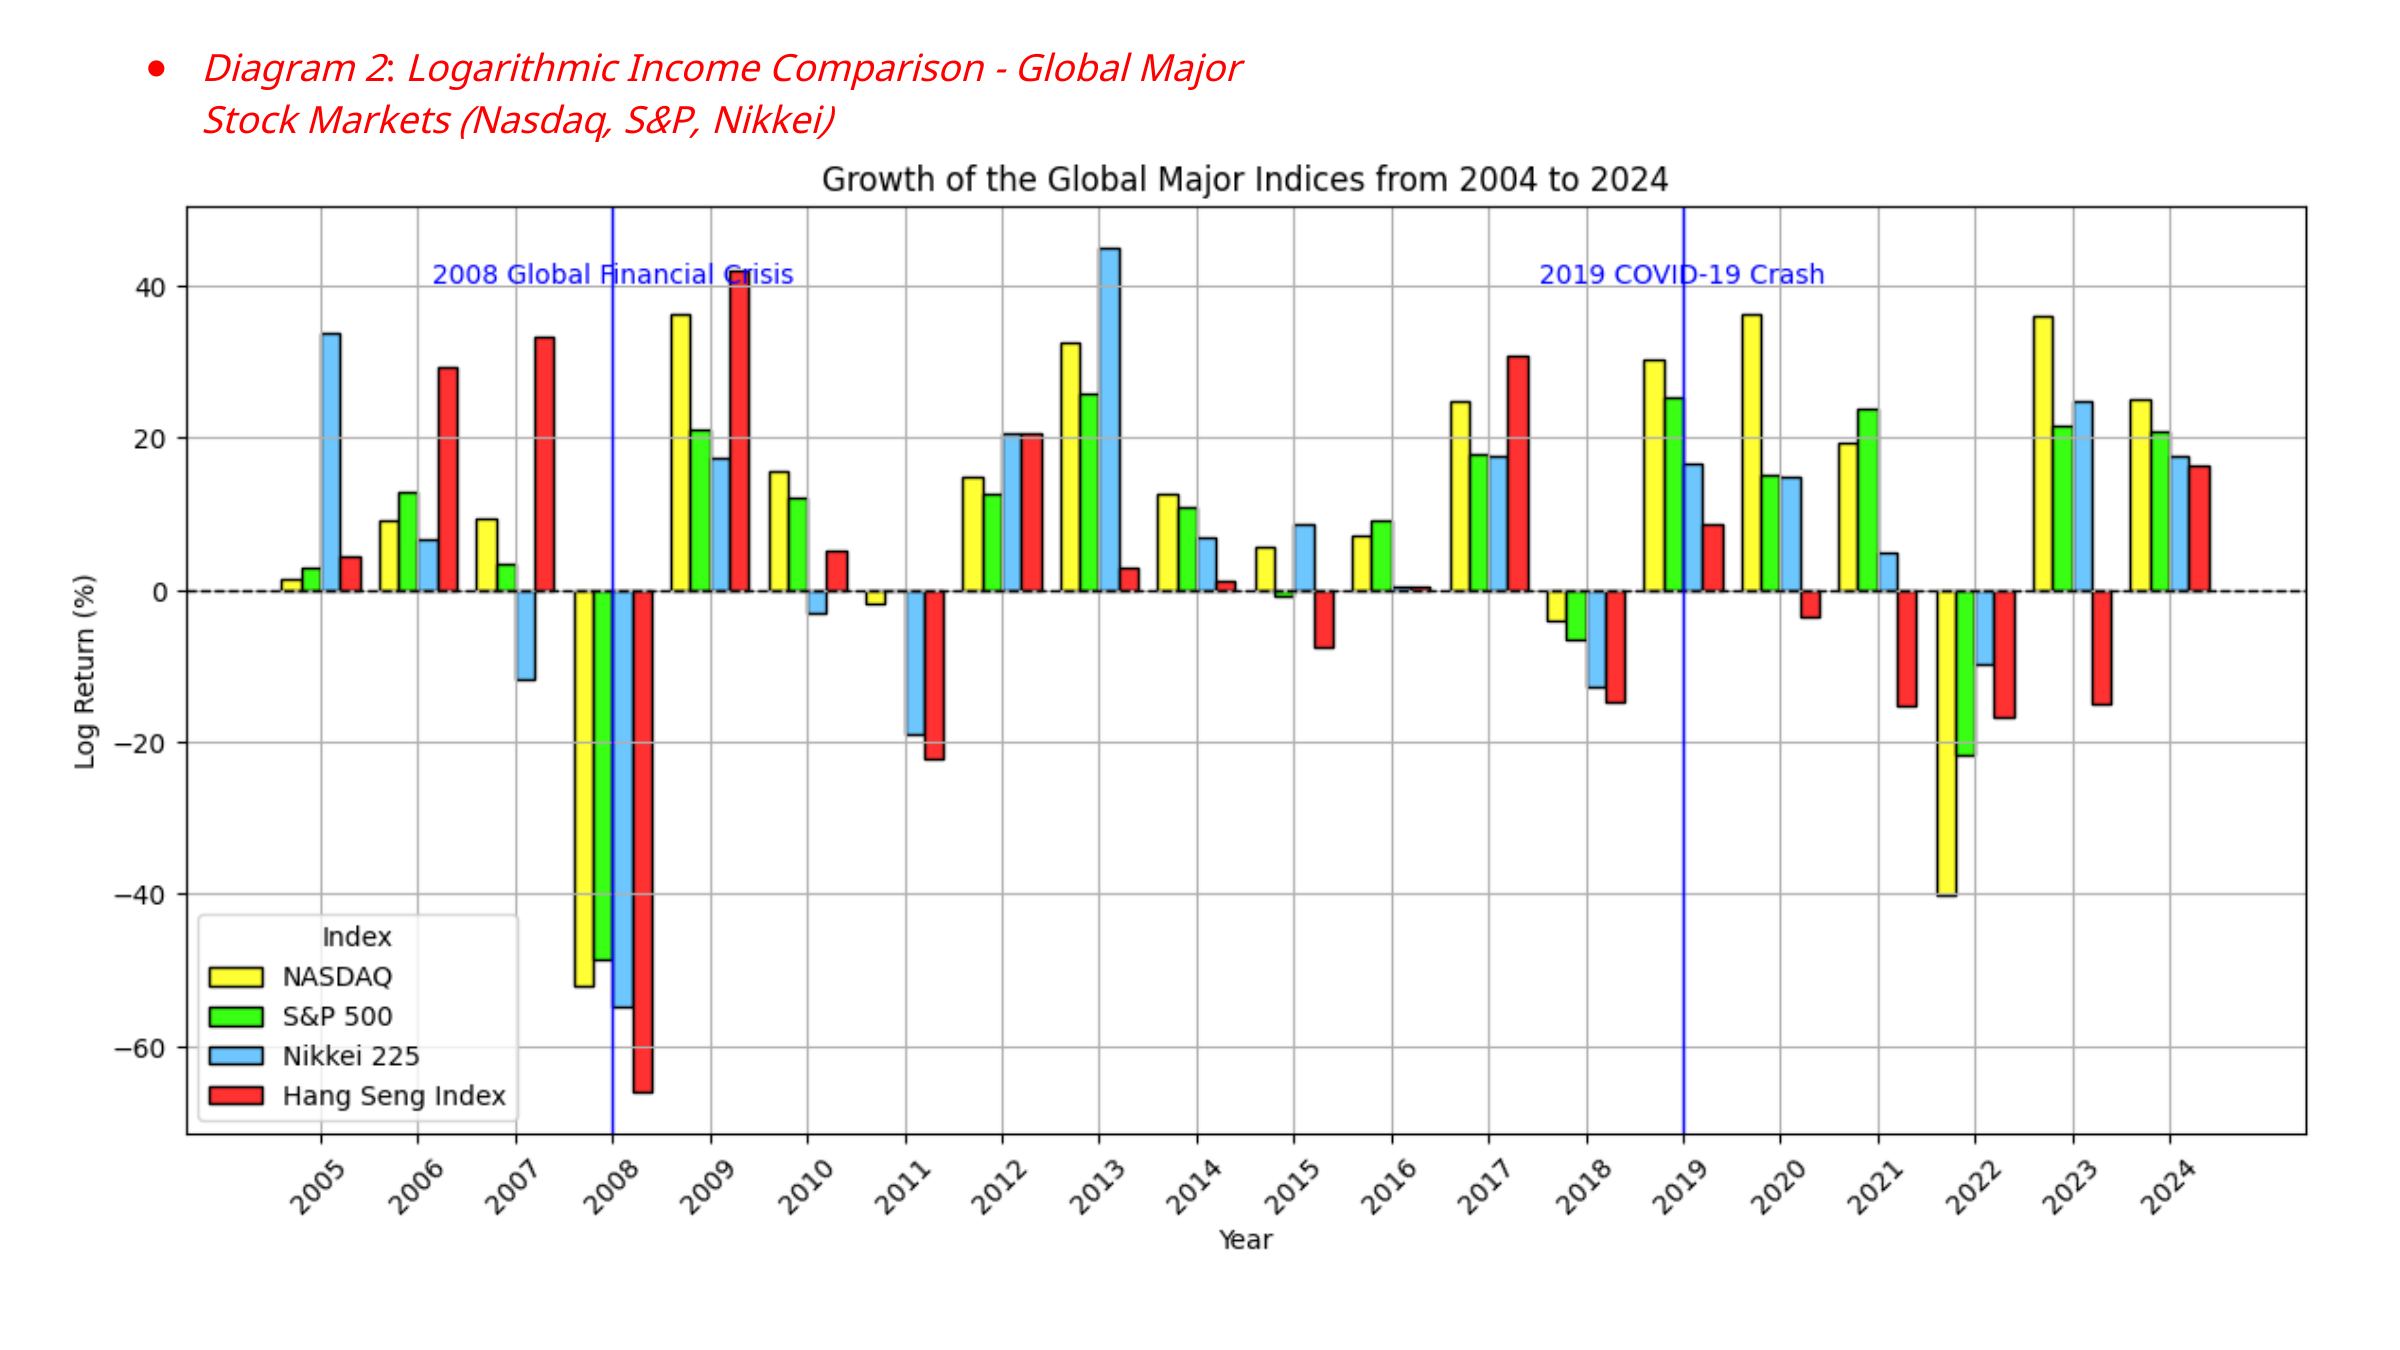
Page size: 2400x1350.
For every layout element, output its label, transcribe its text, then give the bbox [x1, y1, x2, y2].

picture [56, 146, 2324, 1274]
text_box Diagram 2: Logarithmic Income Comparison - Global Major Stock Markets (Nasdaq, S&P, Nikkei) [130, 29, 1331, 144]
